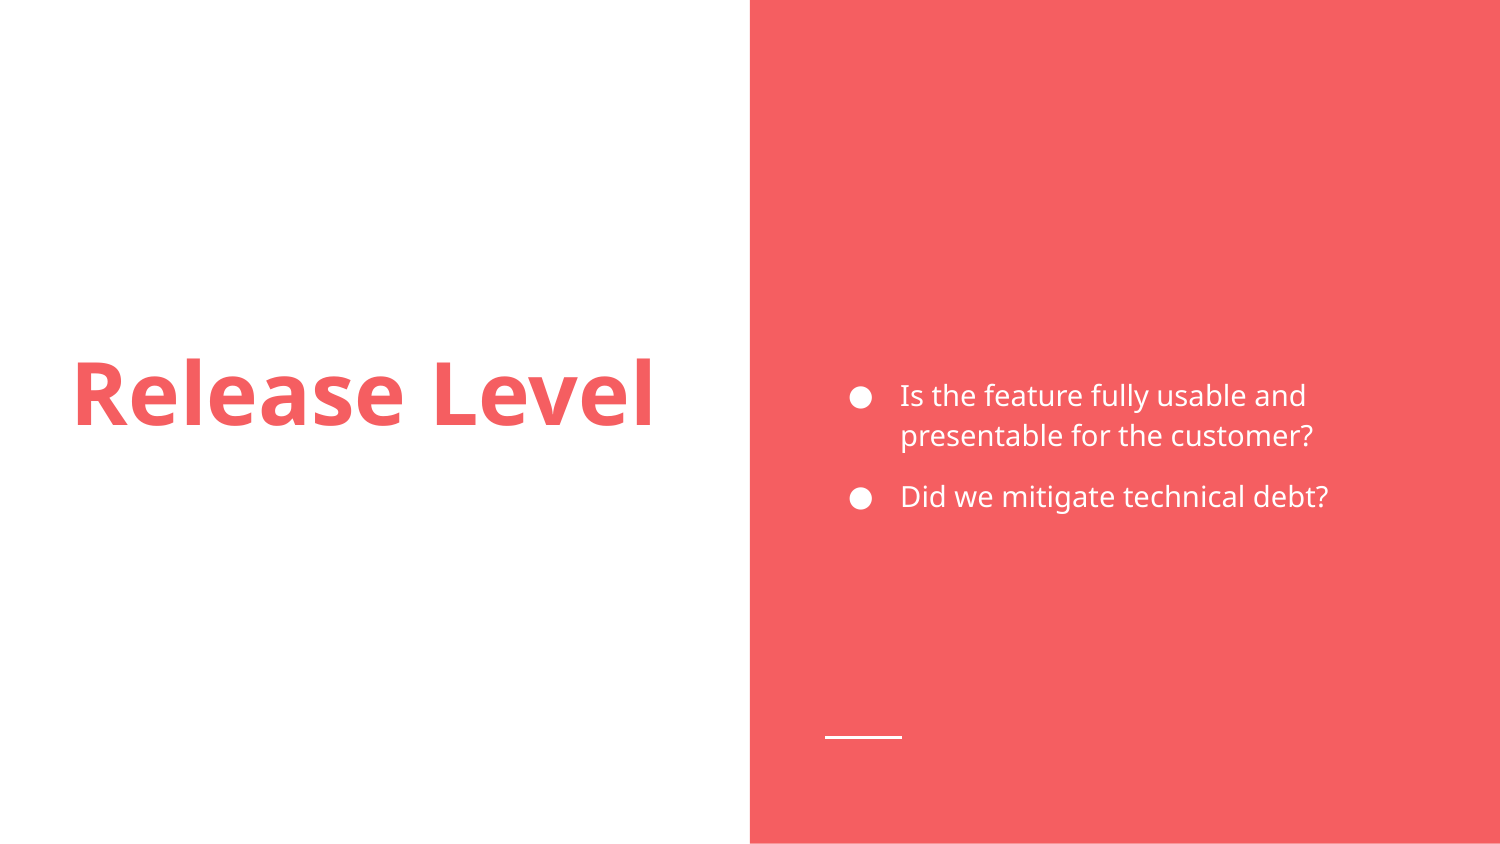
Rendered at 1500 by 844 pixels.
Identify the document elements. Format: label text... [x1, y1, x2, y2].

title Release Level [43, 181, 708, 458]
list Is the feature fully usable and presentable for the customer? Did we mitigate technical debt? [810, 181, 1440, 788]
